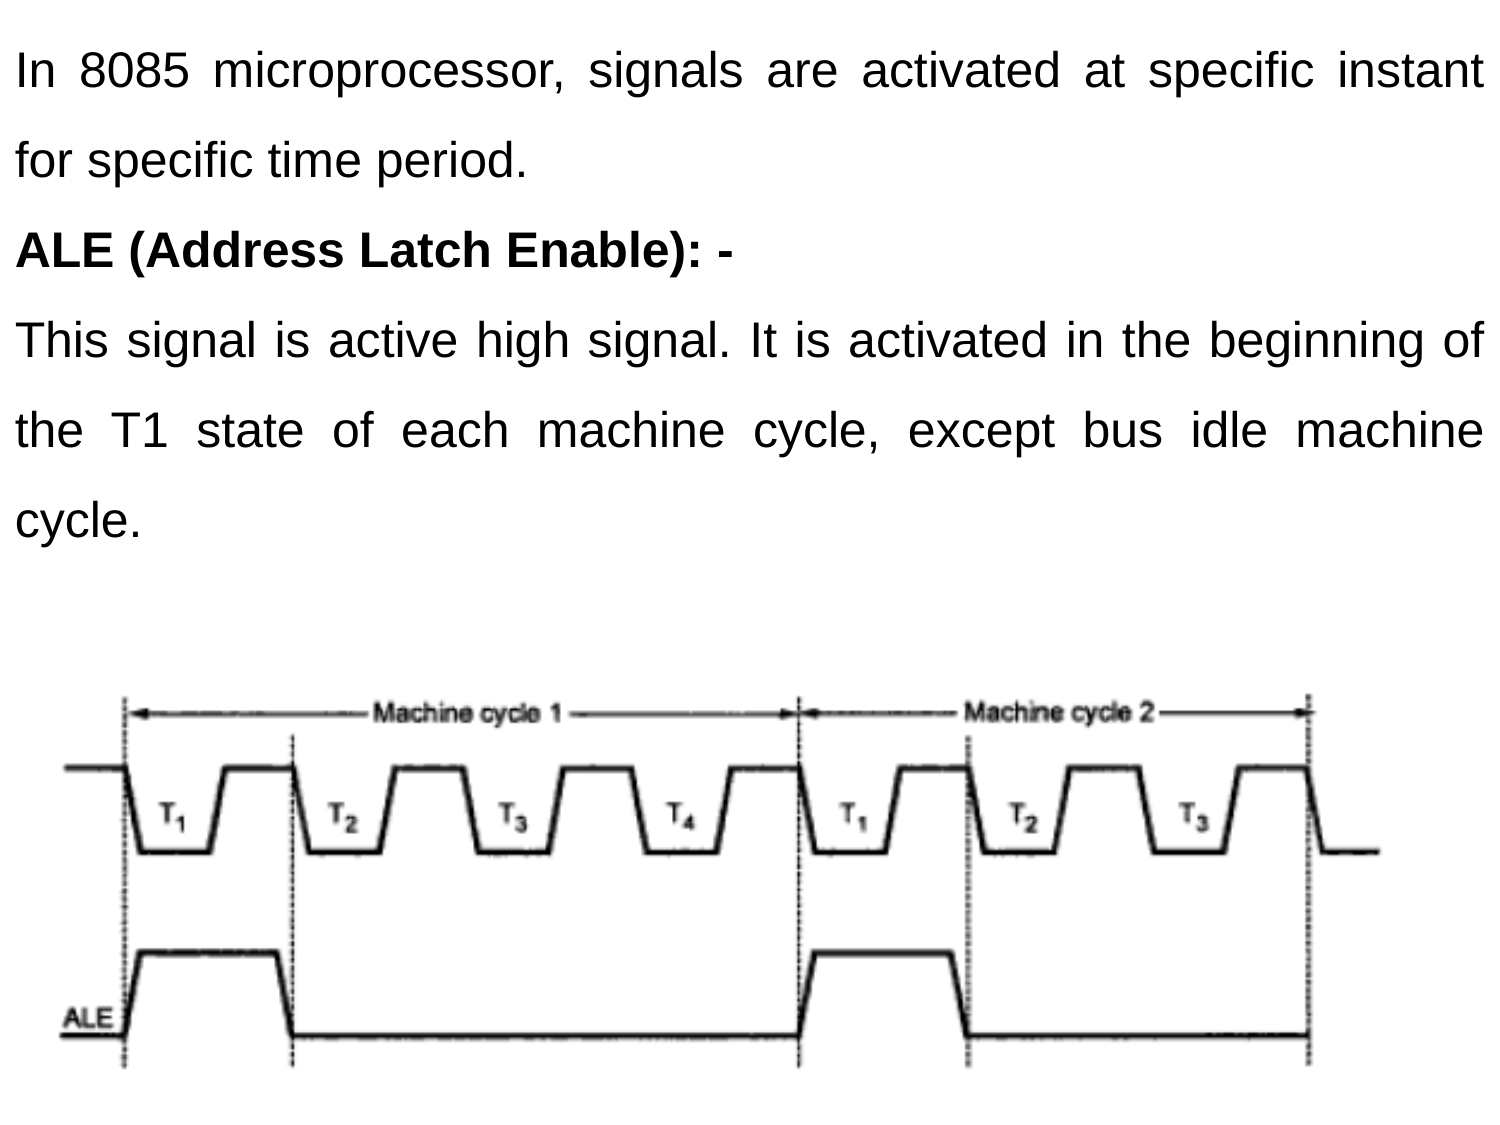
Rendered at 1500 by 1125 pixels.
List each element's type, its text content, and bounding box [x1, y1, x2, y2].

picture [0, 649, 1438, 1104]
text_box In 8085 microprocessor, signals are activated at specific instant for specific time period. ALE (Address Latch Enable): - This signal is active high signal. It is activated in the beginning of the T1 state of each machine cycle, except bus idle machine cycle. [0, 0, 1500, 555]
